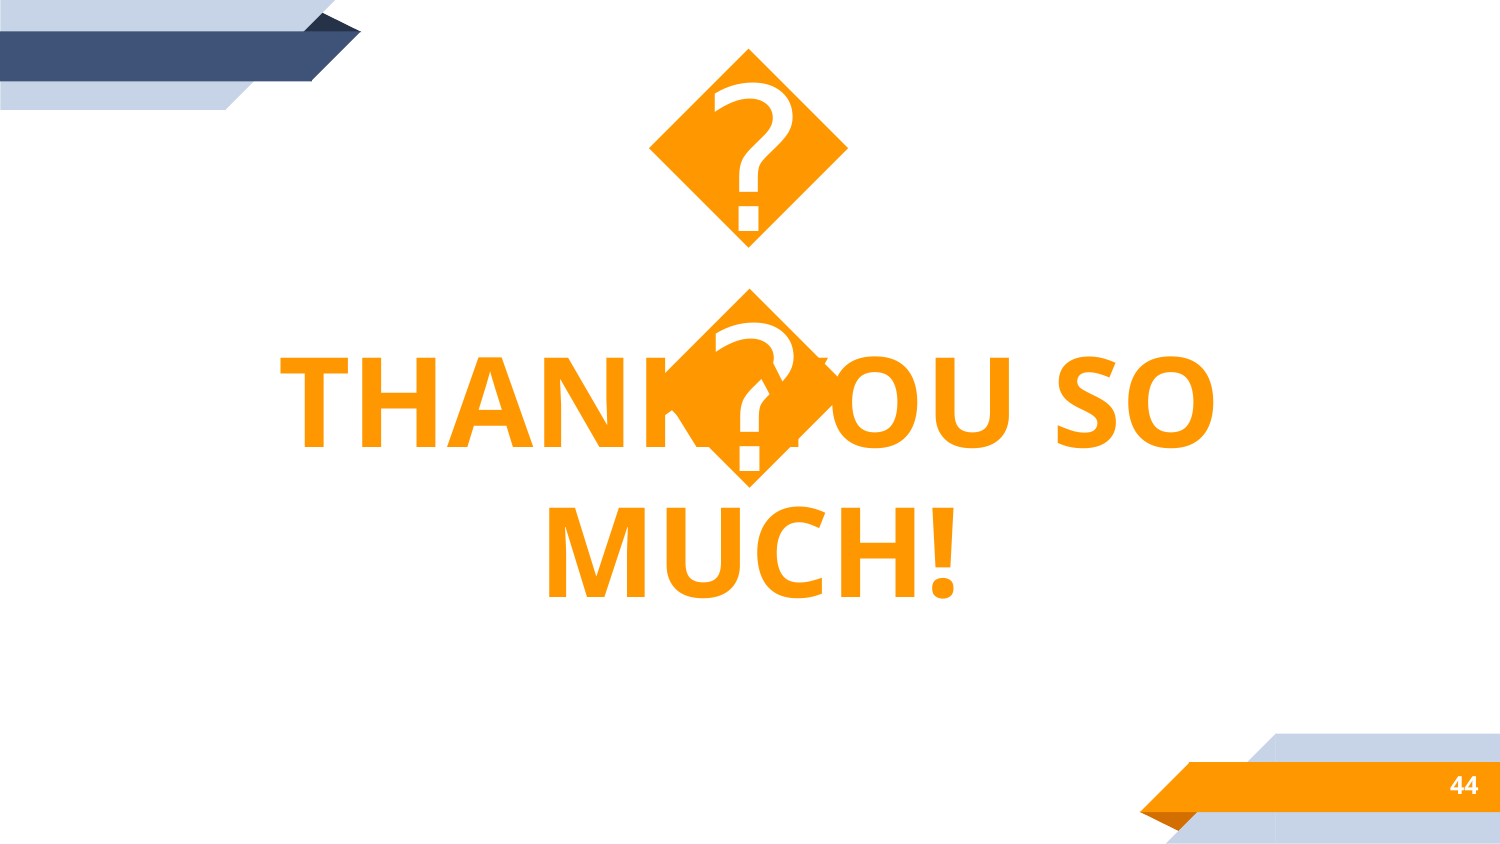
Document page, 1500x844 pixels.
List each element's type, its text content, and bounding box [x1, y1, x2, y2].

title THANK YOU SO MUCH! [142, 377, 1358, 568]
slide_number 44 [1249, 760, 1494, 813]
text_box 😉 [631, 164, 869, 378]
